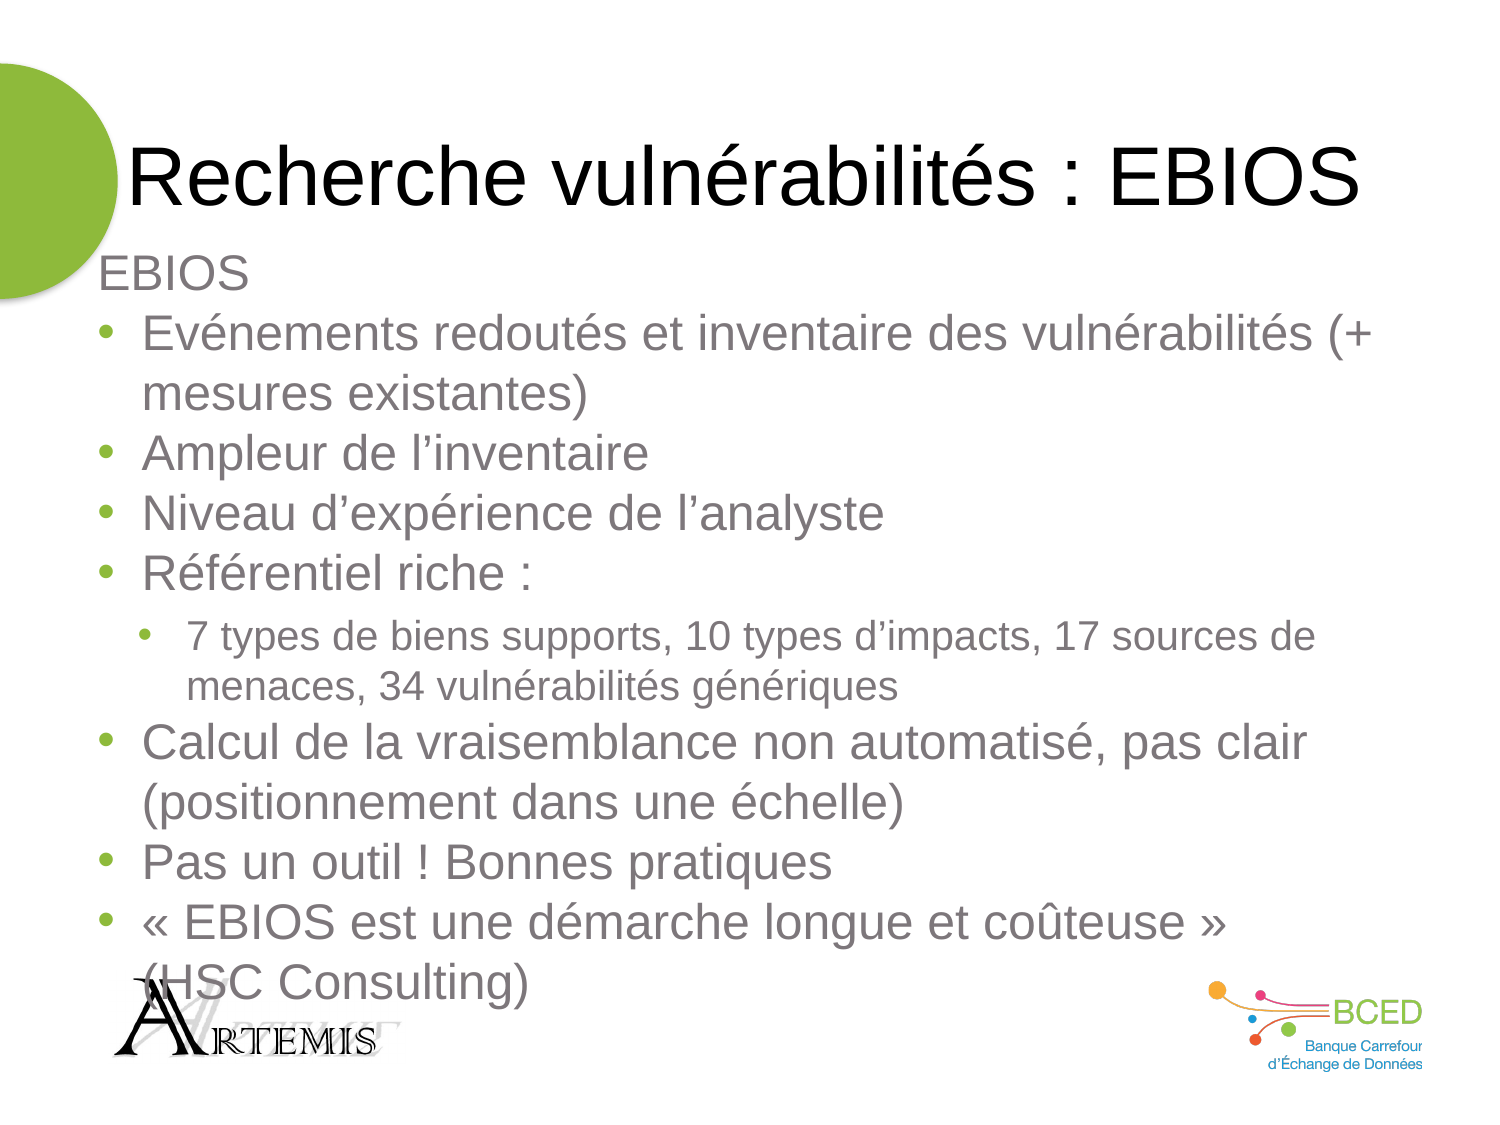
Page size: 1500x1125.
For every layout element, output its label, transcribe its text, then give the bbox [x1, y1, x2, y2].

picture [108, 970, 406, 1064]
title Recherche vulnérabilités : EBIOS [126, 63, 1488, 222]
list EBIOS Evénements redoutés et inventaire des vulnérabilités (+ mesures existantes) Ampleur de l’inventaire Niveau d’expérience de l’analyste Référentiel riche : 7 types de biens supports, 10 types d’impacts, 17 sources de menaces, 34 vulnérabilités génériques Calcul de la vraisemblance non automatisé, pas clair (positionnement dans une échelle) Pas un outil ! Bonnes pratiques « EBIOS est une démarche longue et coûteuse » (HSC Consulting) [97, 240, 1425, 965]
